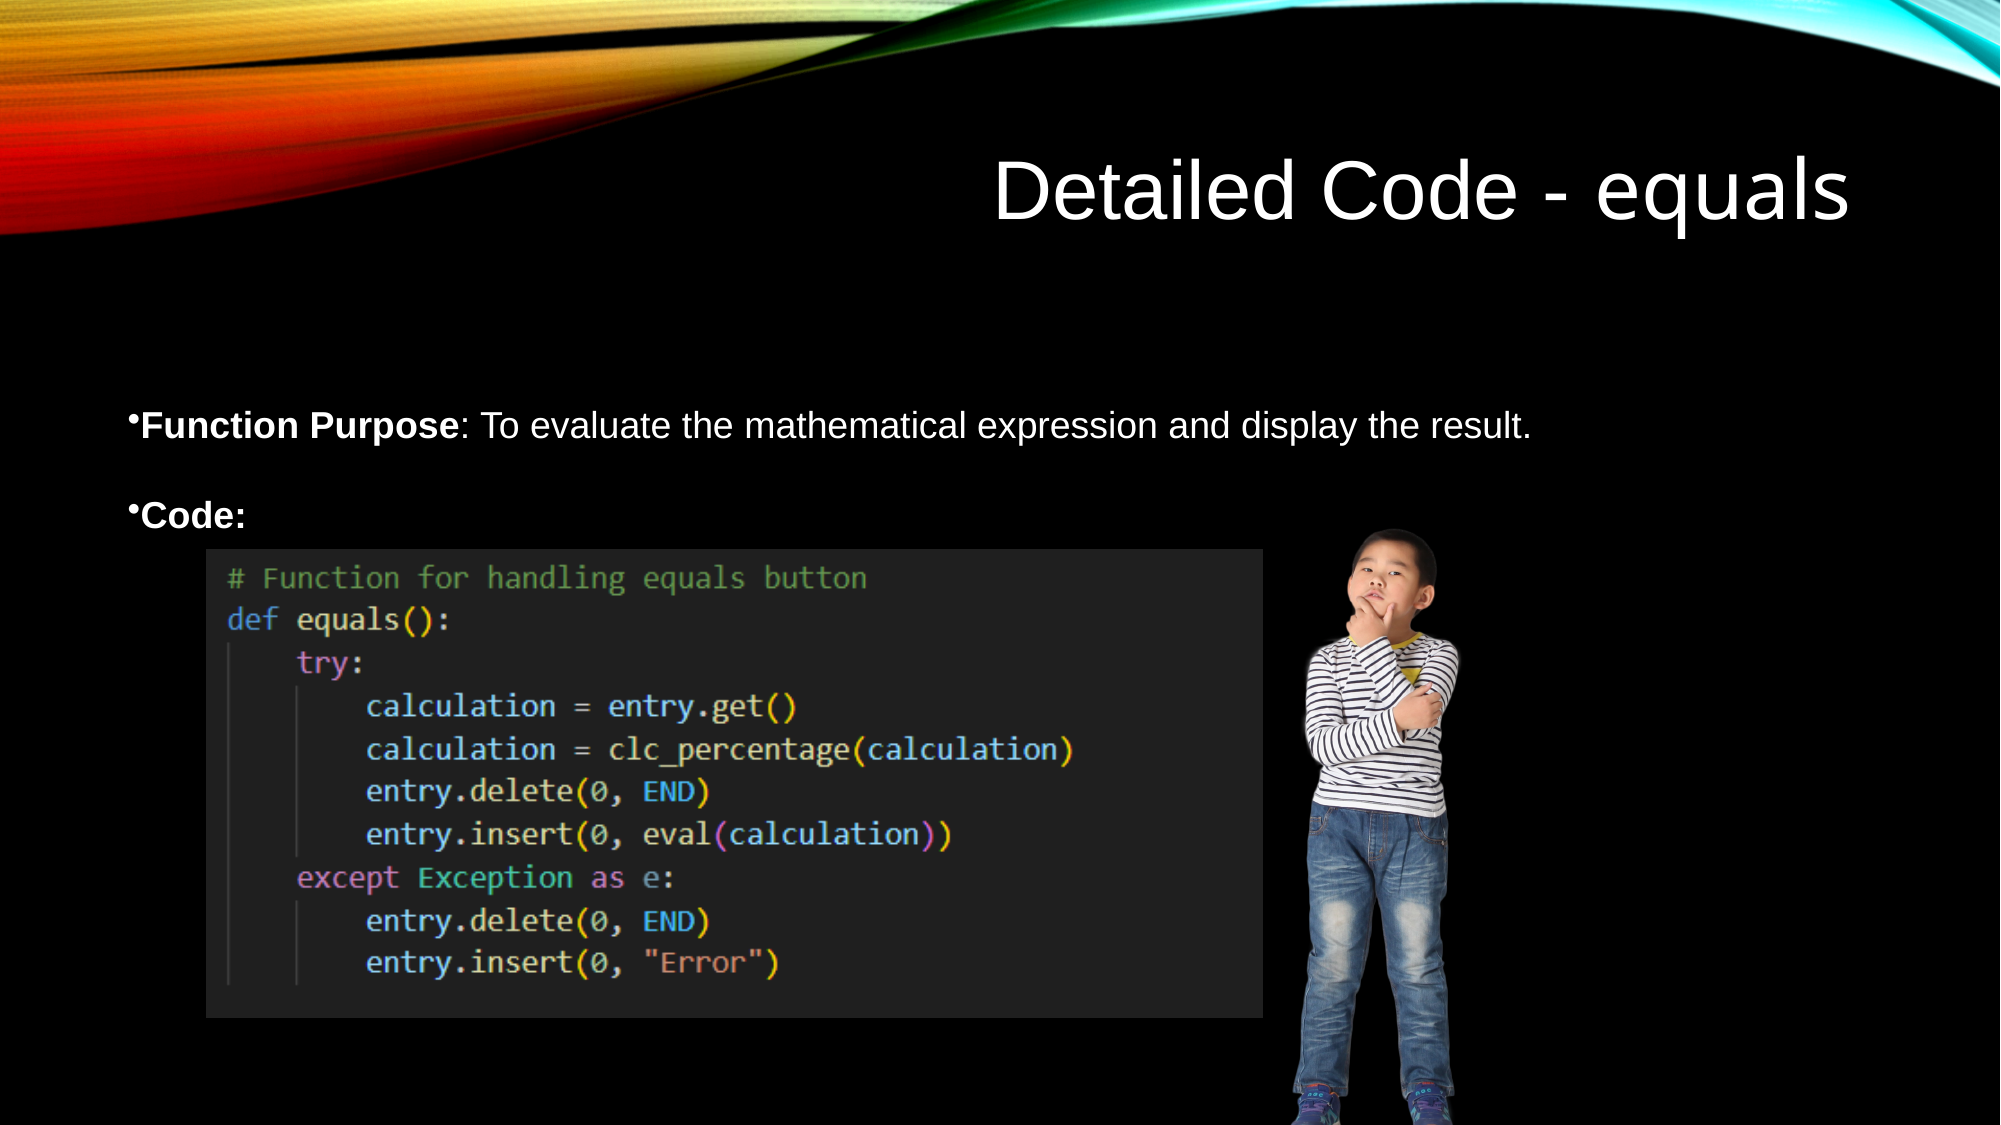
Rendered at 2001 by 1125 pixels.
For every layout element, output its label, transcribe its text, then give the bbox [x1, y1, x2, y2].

list Function Purpose: To evaluate the mathematical expression and display the result. Code: [112, 142, 1815, 795]
picture [1287, 528, 1466, 1125]
picture [205, 549, 1264, 1018]
title Detailed Code - equals [977, 85, 1888, 289]
picture [0, 0, 2000, 237]
